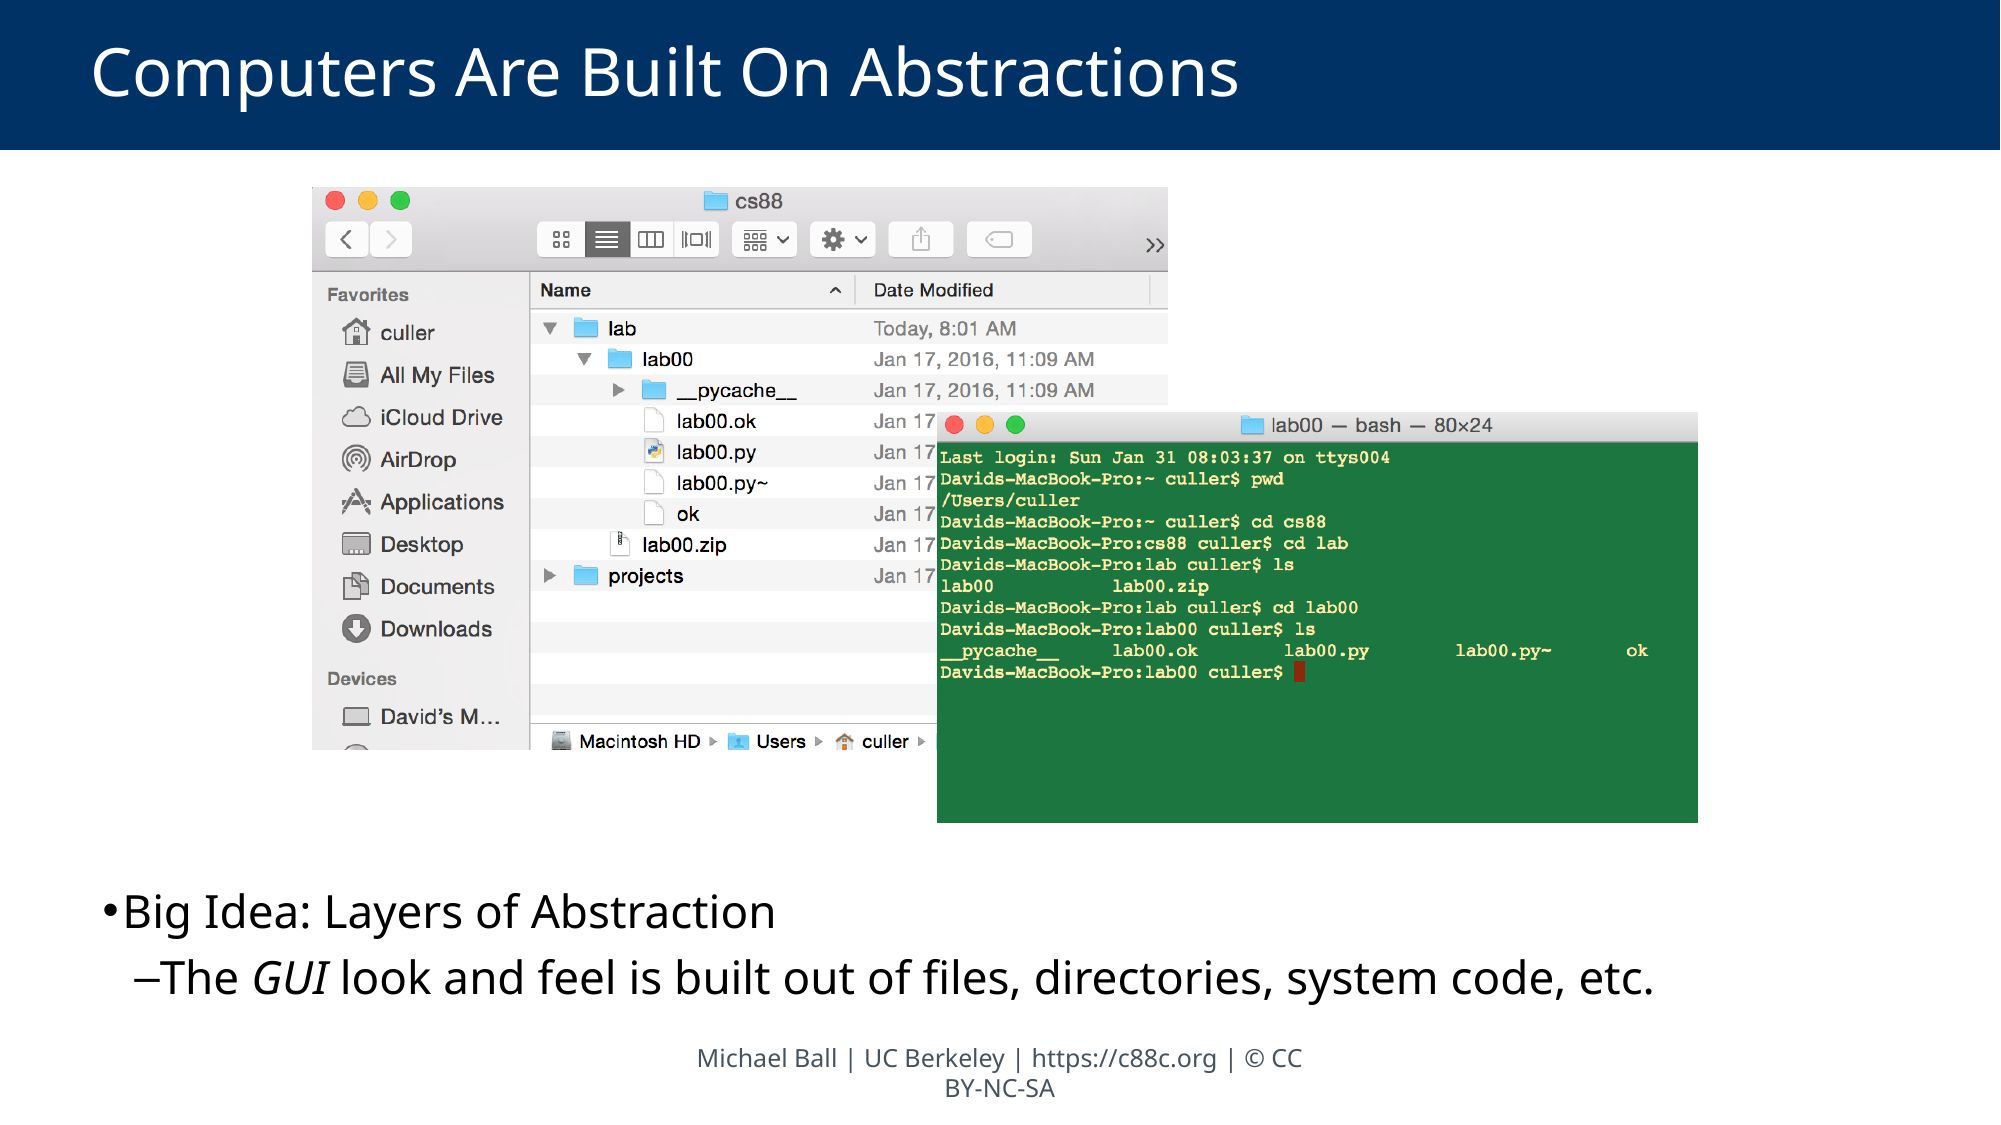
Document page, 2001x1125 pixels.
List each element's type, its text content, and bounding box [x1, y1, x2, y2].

text_box Big Idea: Layers of Abstraction The GUI look and feel is built out of files, directories, system code, etc. [87, 874, 1913, 1038]
title Computers Are Built On Abstractions [0, 0, 2000, 152]
picture [312, 187, 1699, 823]
footer Michael Ball | UC Berkeley | https://c88c.org | © CC BY-NC-SA [662, 1042, 1338, 1103]
